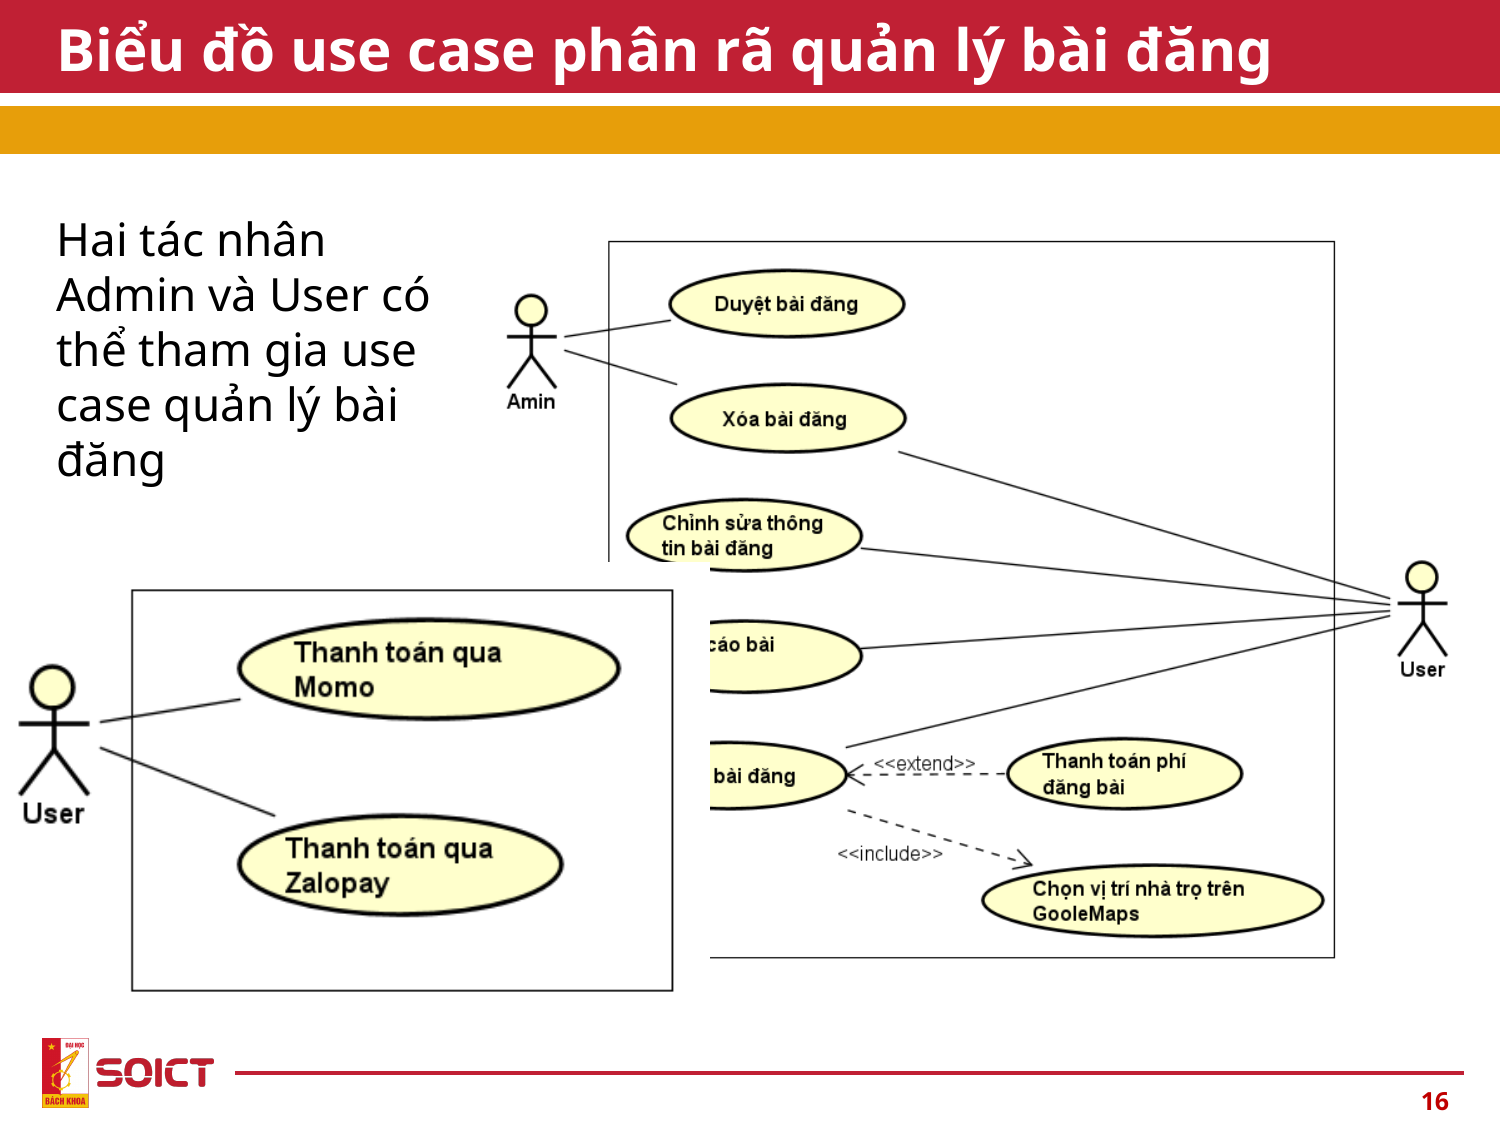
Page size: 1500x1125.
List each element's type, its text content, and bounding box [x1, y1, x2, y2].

slide_number 16 [1126, 1078, 1464, 1125]
picture [0, 206, 1464, 1018]
picture [42, 1038, 214, 1108]
title Biểu đồ use case phân rã quản lý bài đăng [41, 13, 1459, 85]
text_box Hai tác nhân Admin và User có thể tham gia use case quản lý bài đăng [41, 202, 480, 493]
